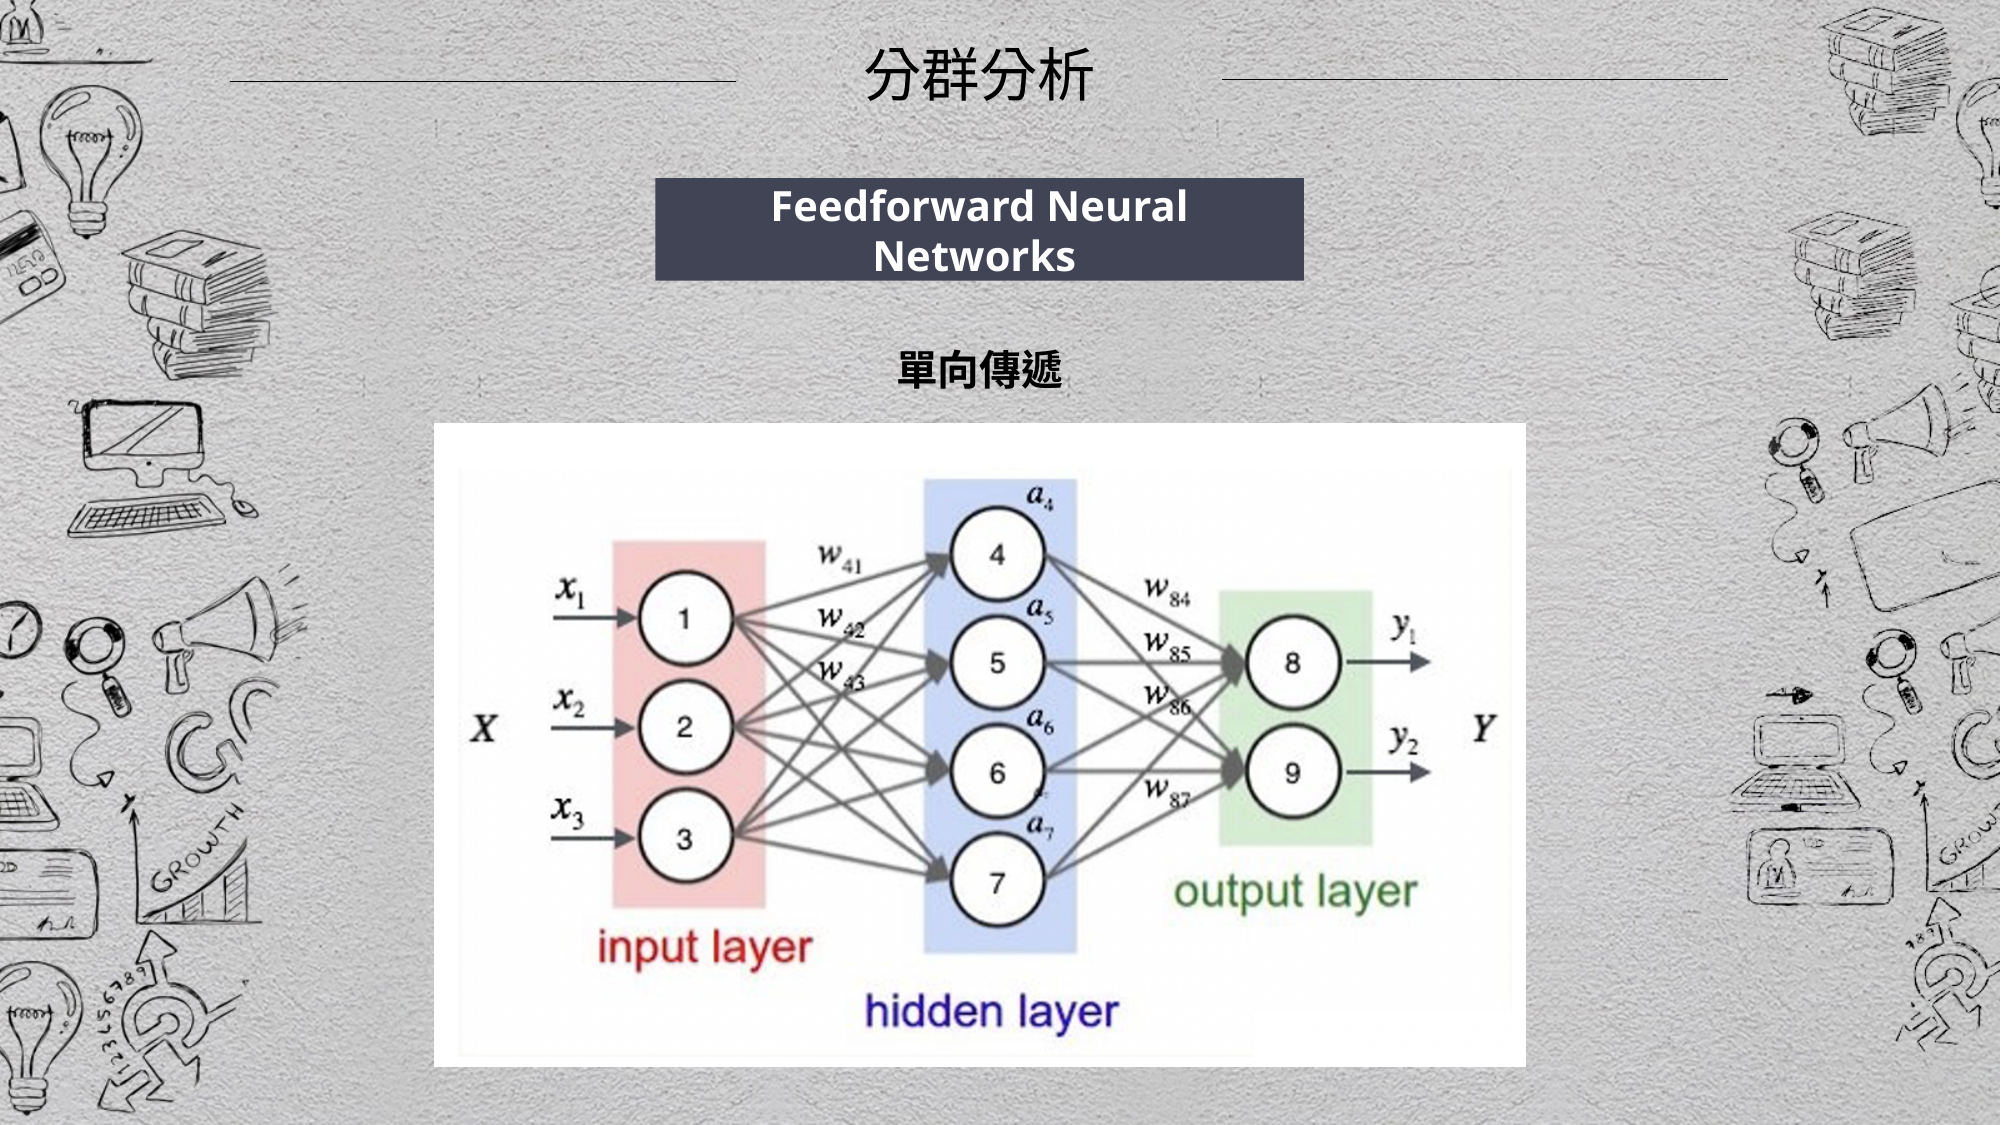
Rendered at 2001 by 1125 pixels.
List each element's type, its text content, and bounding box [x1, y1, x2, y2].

text_box Feedforward Neural Networks [654, 177, 1305, 282]
picture [0, 0, 2000, 1125]
text_box 單向傳遞 [881, 336, 1078, 401]
